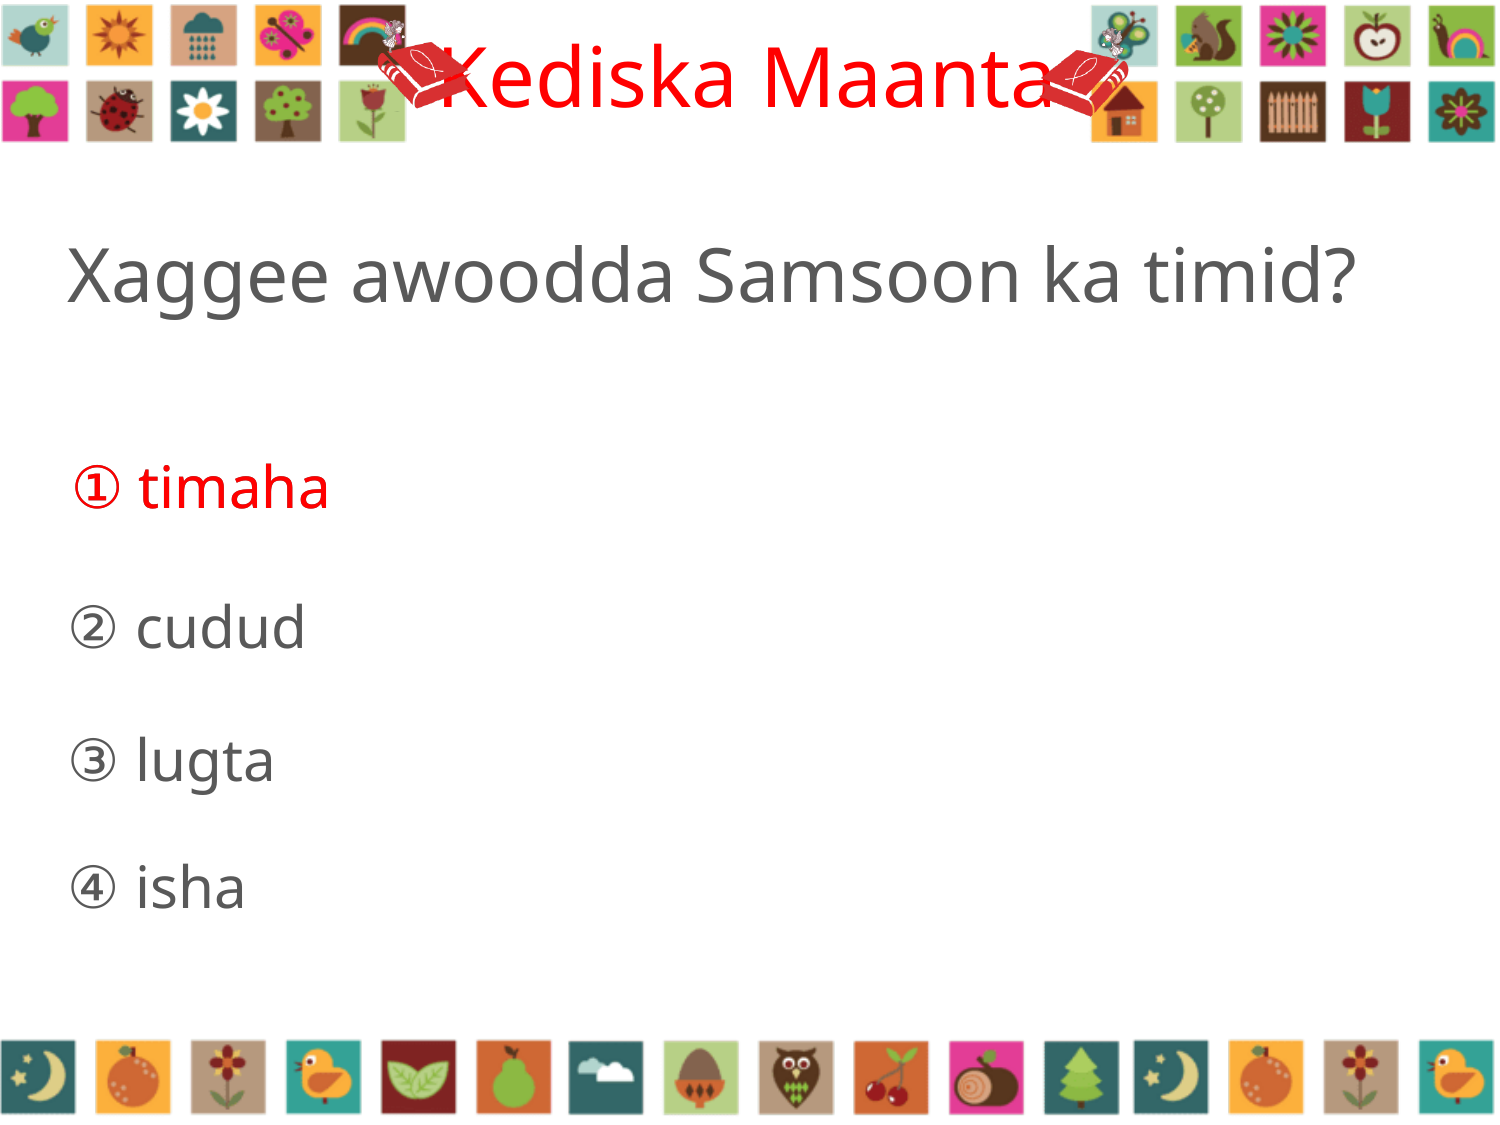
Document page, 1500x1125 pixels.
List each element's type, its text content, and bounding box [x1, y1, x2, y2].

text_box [0, 1028, 1500, 1118]
text_box Xaggee awoodda Samsoon ka timid? [53, 219, 1436, 325]
picture [1007, 3, 1500, 150]
text_box ② cudud [53, 582, 1436, 668]
text_box Kediska Maanta [425, 16, 1078, 131]
text_box ① timaha [56, 442, 1486, 528]
text_box ③ lugta [53, 716, 1483, 801]
text_box ④ isha [53, 842, 1483, 928]
picture [0, 3, 503, 150]
